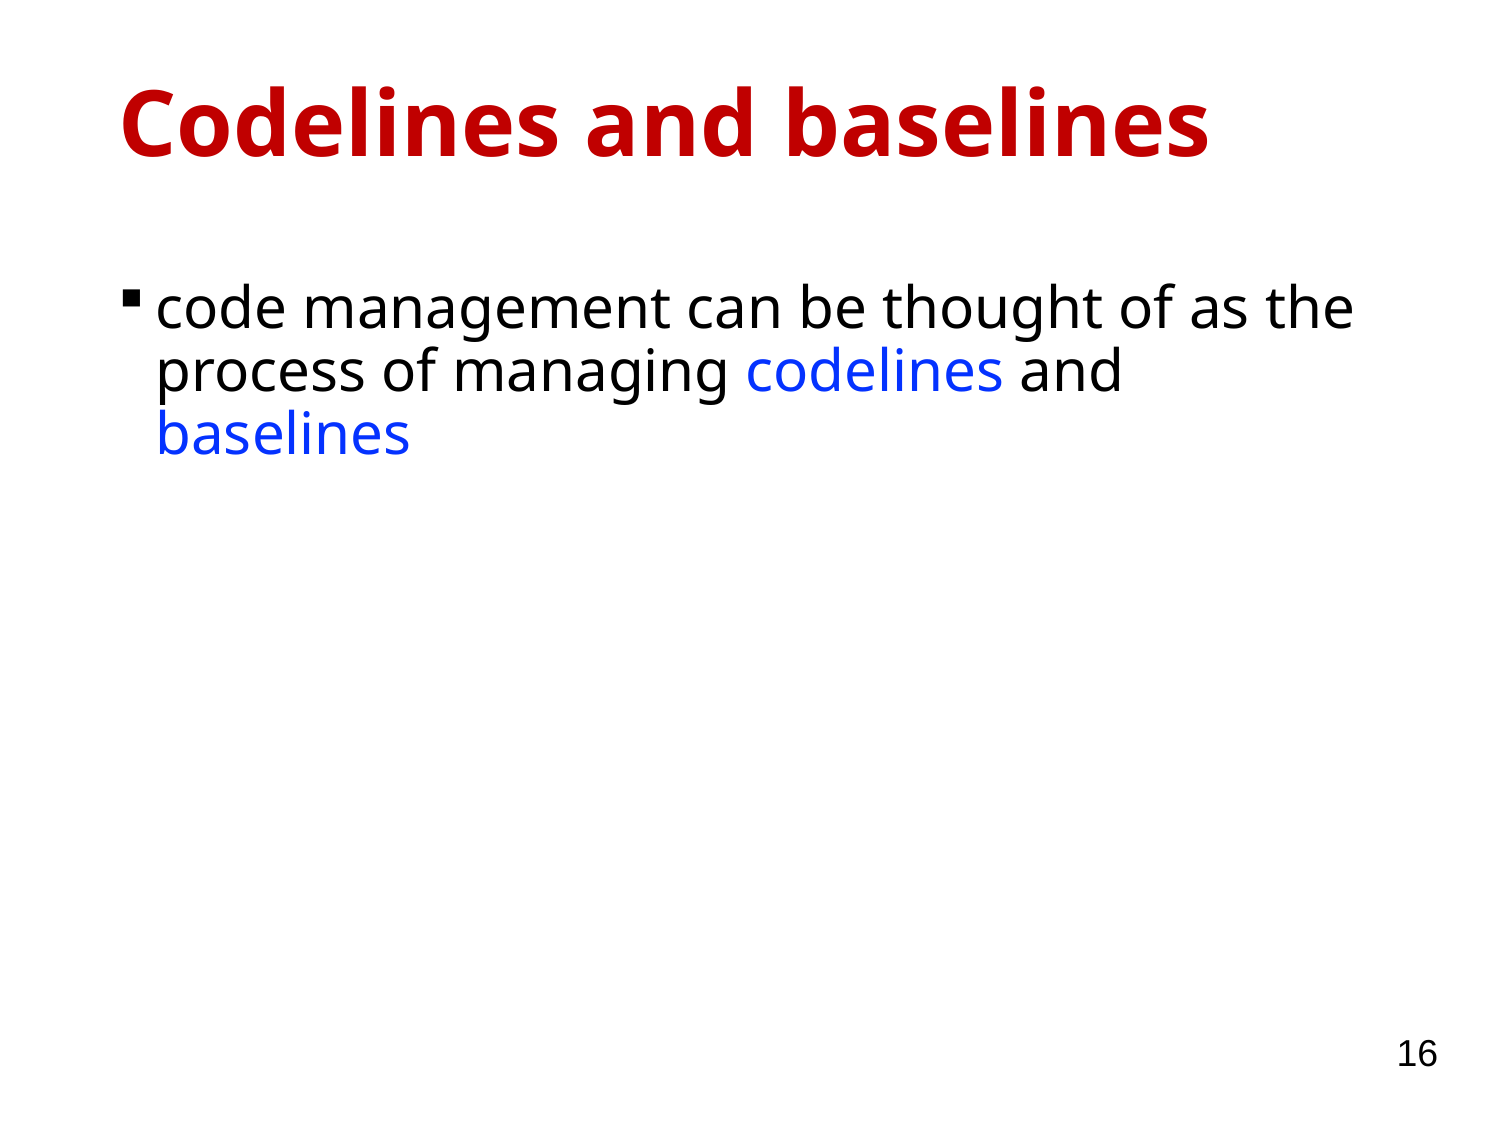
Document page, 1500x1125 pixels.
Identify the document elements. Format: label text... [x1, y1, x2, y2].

title Codelines and baselines [0, 0, 1500, 255]
list code management can be thought of as the process of managing codelines and baselines [103, 270, 1397, 985]
slide_number 16 [1276, 1000, 1454, 1103]
